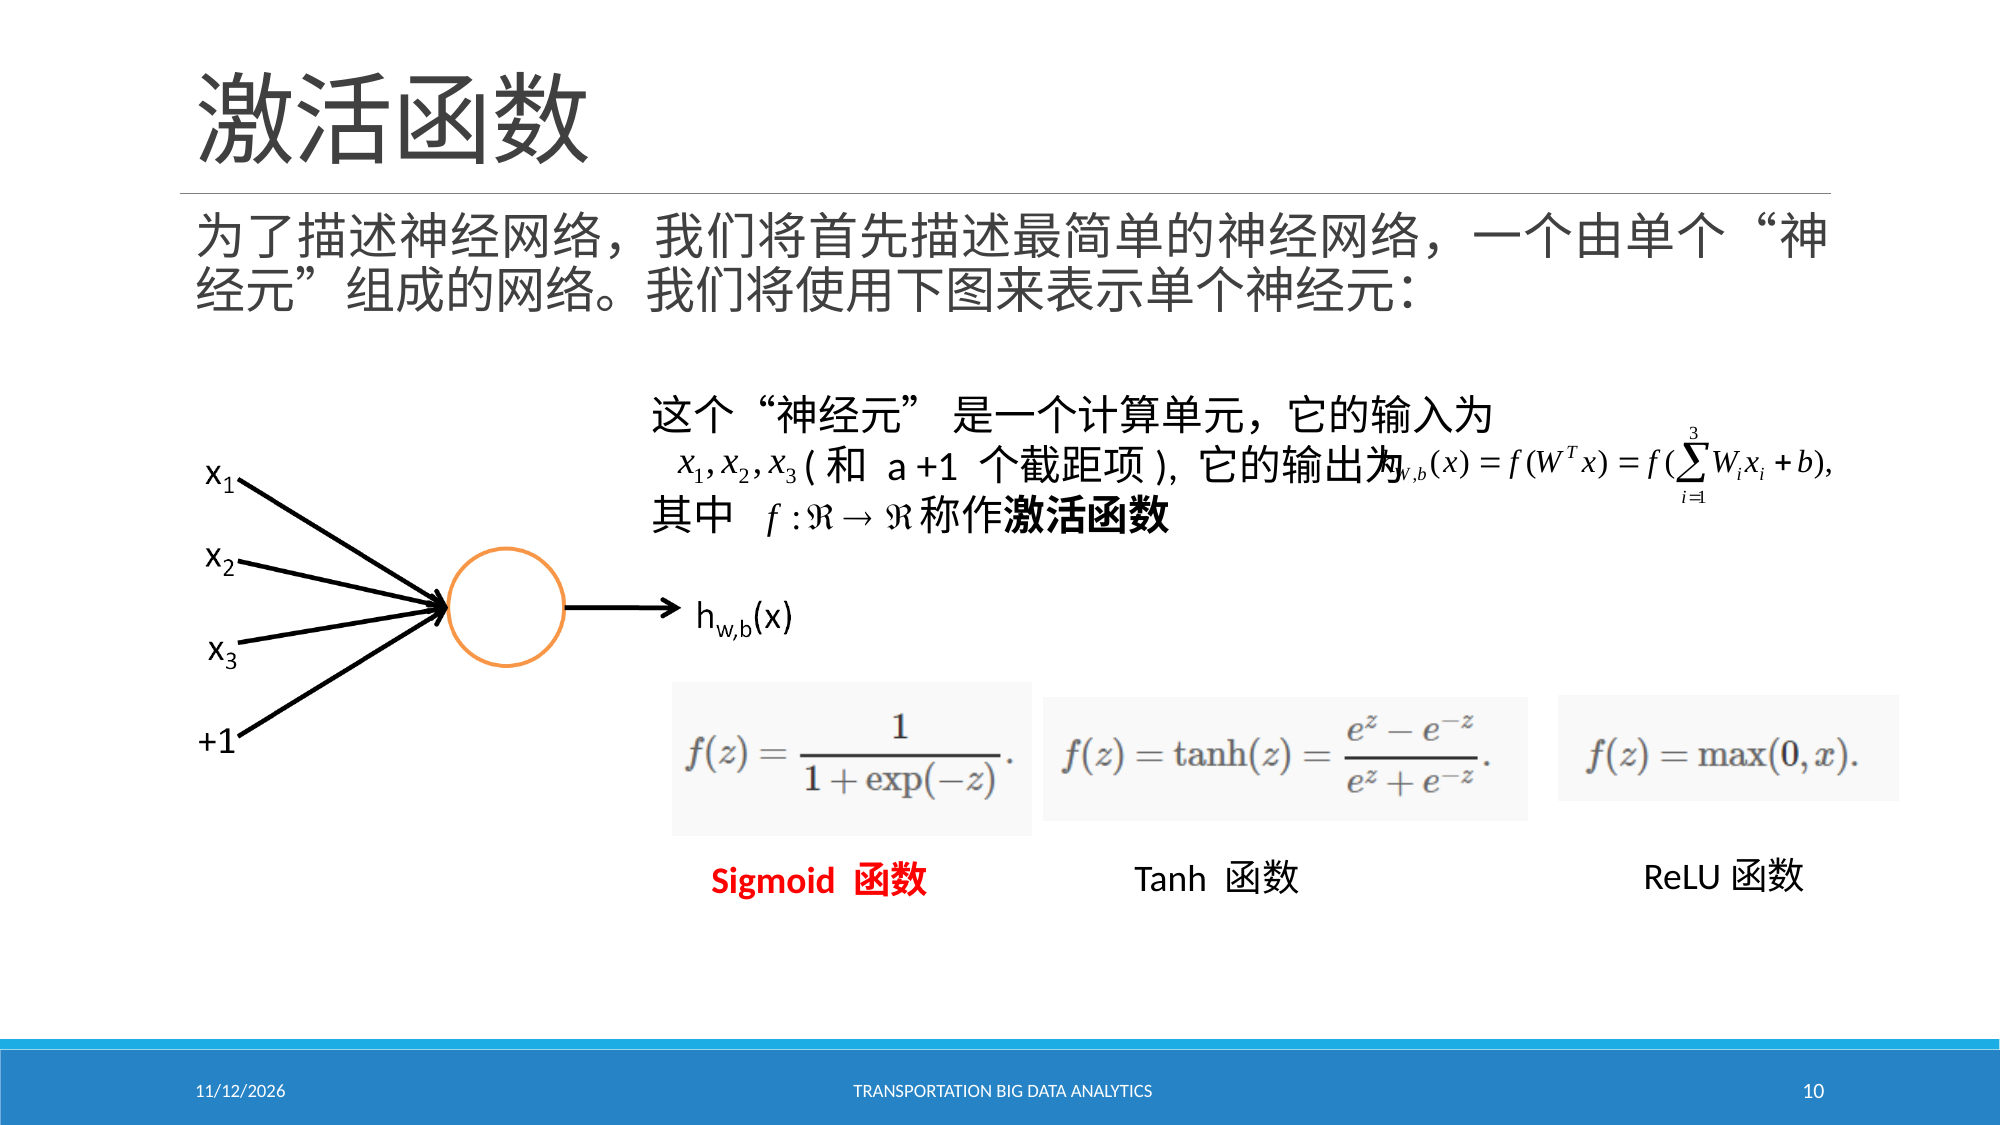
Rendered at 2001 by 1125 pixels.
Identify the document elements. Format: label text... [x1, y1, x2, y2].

slide_number 10 [1624, 1059, 1840, 1120]
text_box ReLU函数 [1496, 844, 1952, 905]
picture [1557, 695, 1900, 802]
text_box 这个“神经元” 是一个计算单元，它的输入为 (和 a +1 个截距项), 它的输出为 其中 称作激活函数 [636, 381, 1635, 547]
list 为了描述神经网络，我们将首先描述最简单的神经网络，一个由单个“神经元”组成的网络。我们将使用下图来表示单个神经元： [180, 203, 1830, 1034]
picture [1042, 696, 1529, 822]
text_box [669, 435, 805, 494]
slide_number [180, 1059, 586, 1120]
picture [185, 455, 1032, 836]
text_box Tanh 函数 [1119, 846, 1429, 907]
footer Transportation Big Data Analytics [609, 1059, 1401, 1120]
text_box Sigmoid 函数 [696, 848, 1006, 908]
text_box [1375, 418, 1840, 511]
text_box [753, 495, 922, 545]
title 激活函数 [180, 20, 1830, 185]
